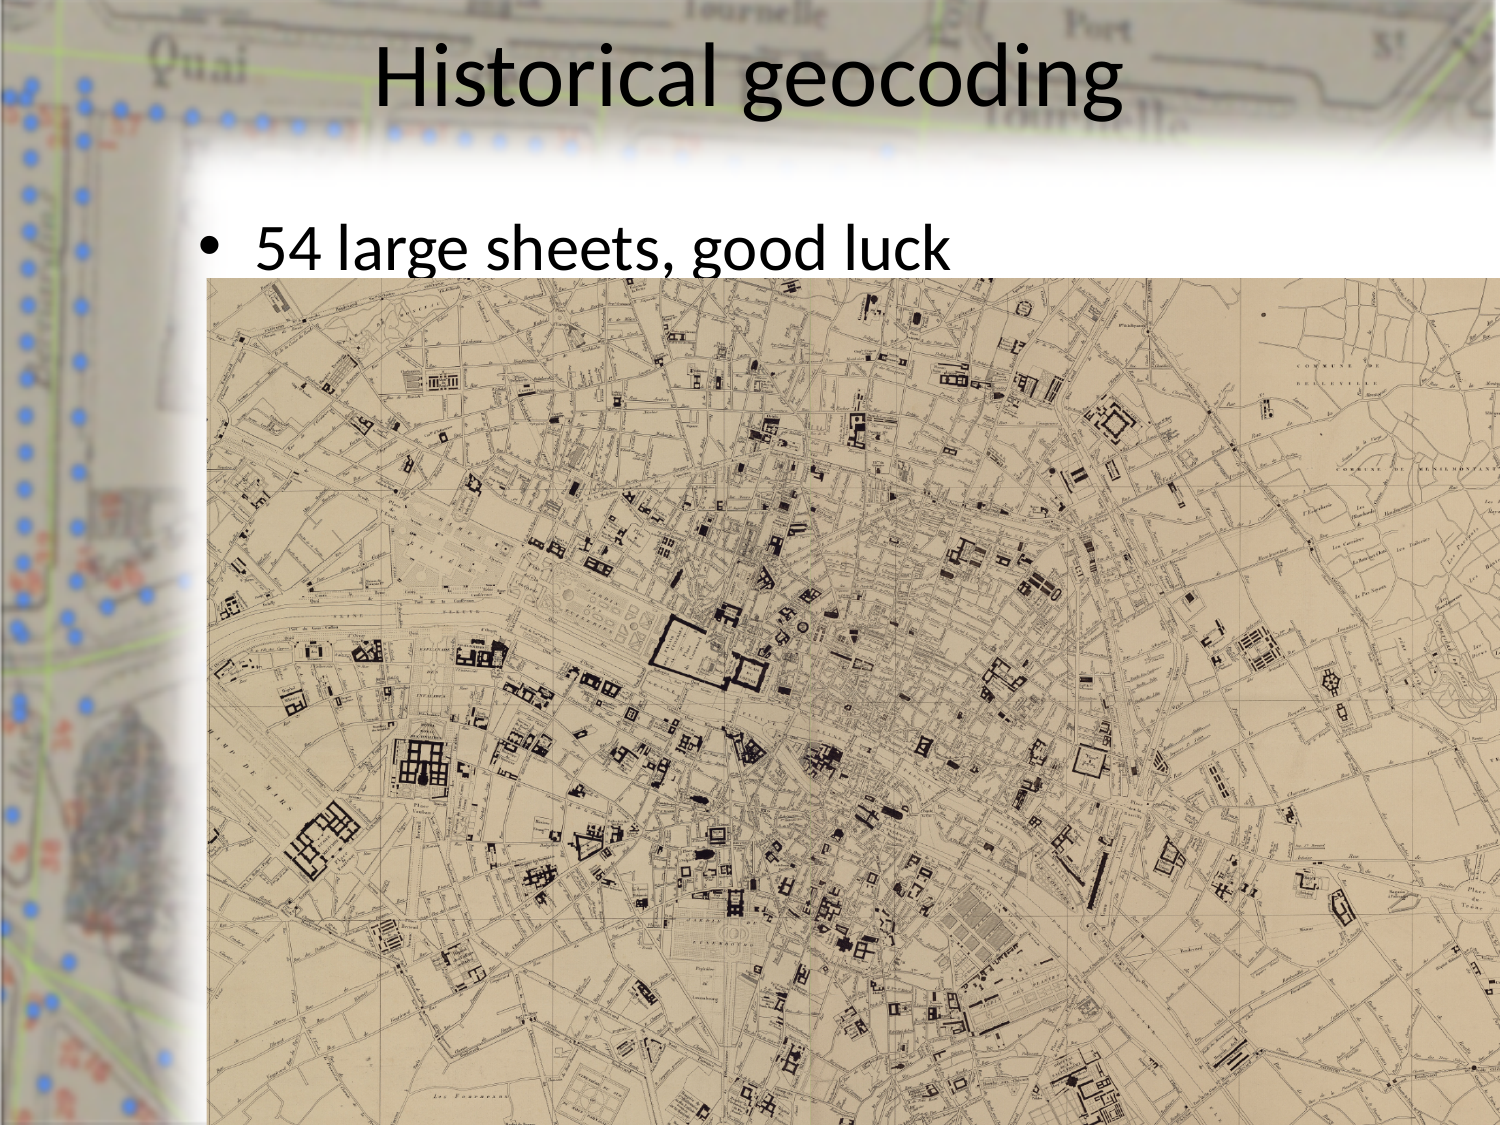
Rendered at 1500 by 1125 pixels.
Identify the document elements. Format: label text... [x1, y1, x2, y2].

picture [0, 0, 1500, 1125]
list 54 large sheets, good luck [183, 196, 1425, 1005]
title Historical geocoding [75, 0, 1425, 143]
